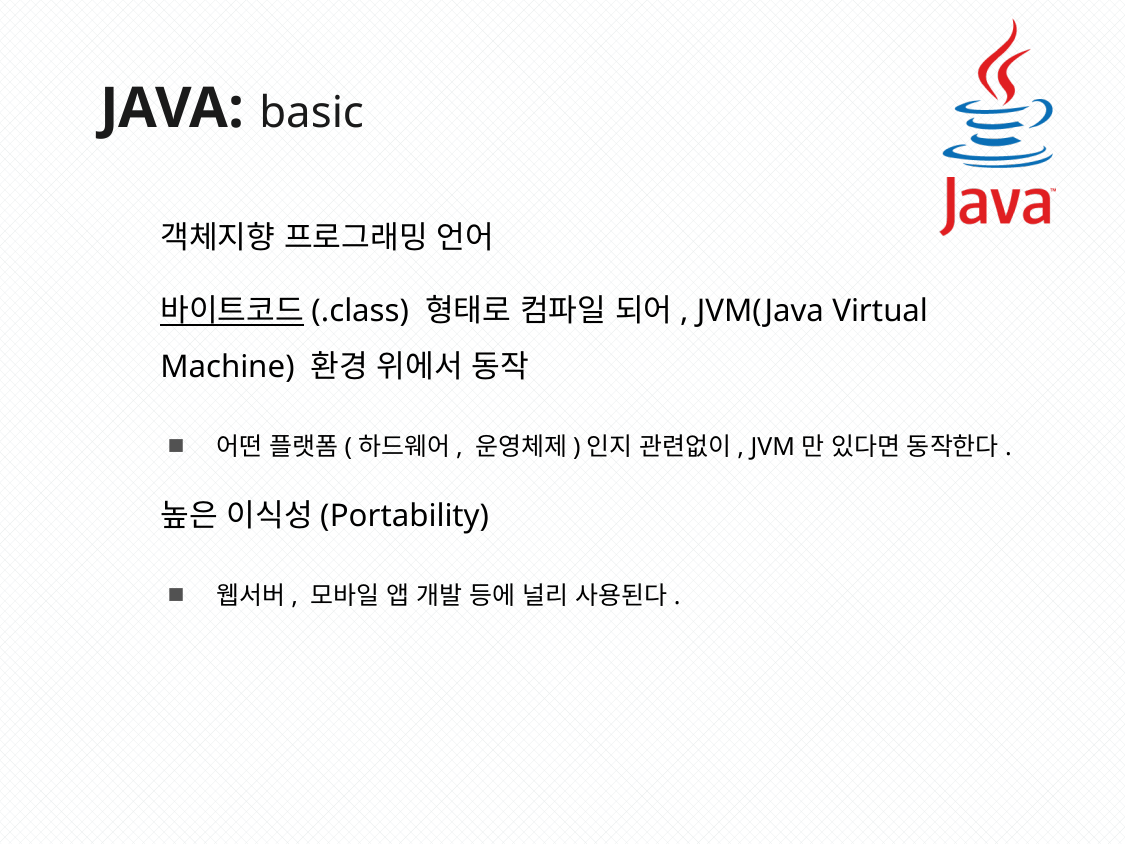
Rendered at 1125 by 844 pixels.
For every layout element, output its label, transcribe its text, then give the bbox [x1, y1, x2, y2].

text_box JAVA: basic [89, 50, 865, 150]
picture [169, 439, 183, 452]
picture [870, 0, 1125, 255]
list 객체지향 프로그래밍 언어 바이트코드(.class) 형태로 컴파일 되어, JVM(Java Virtual Machine) 환경 위에서 동작 어떤 플랫폼(하드웨어, 운영체제)인지 관련없이, JVM만 있다면 동작한다. 높은 이식성(Portability) 웹서버, 모바일 앱 개발 등에 널리 사용된다. [89, 150, 1036, 794]
picture [169, 588, 183, 601]
